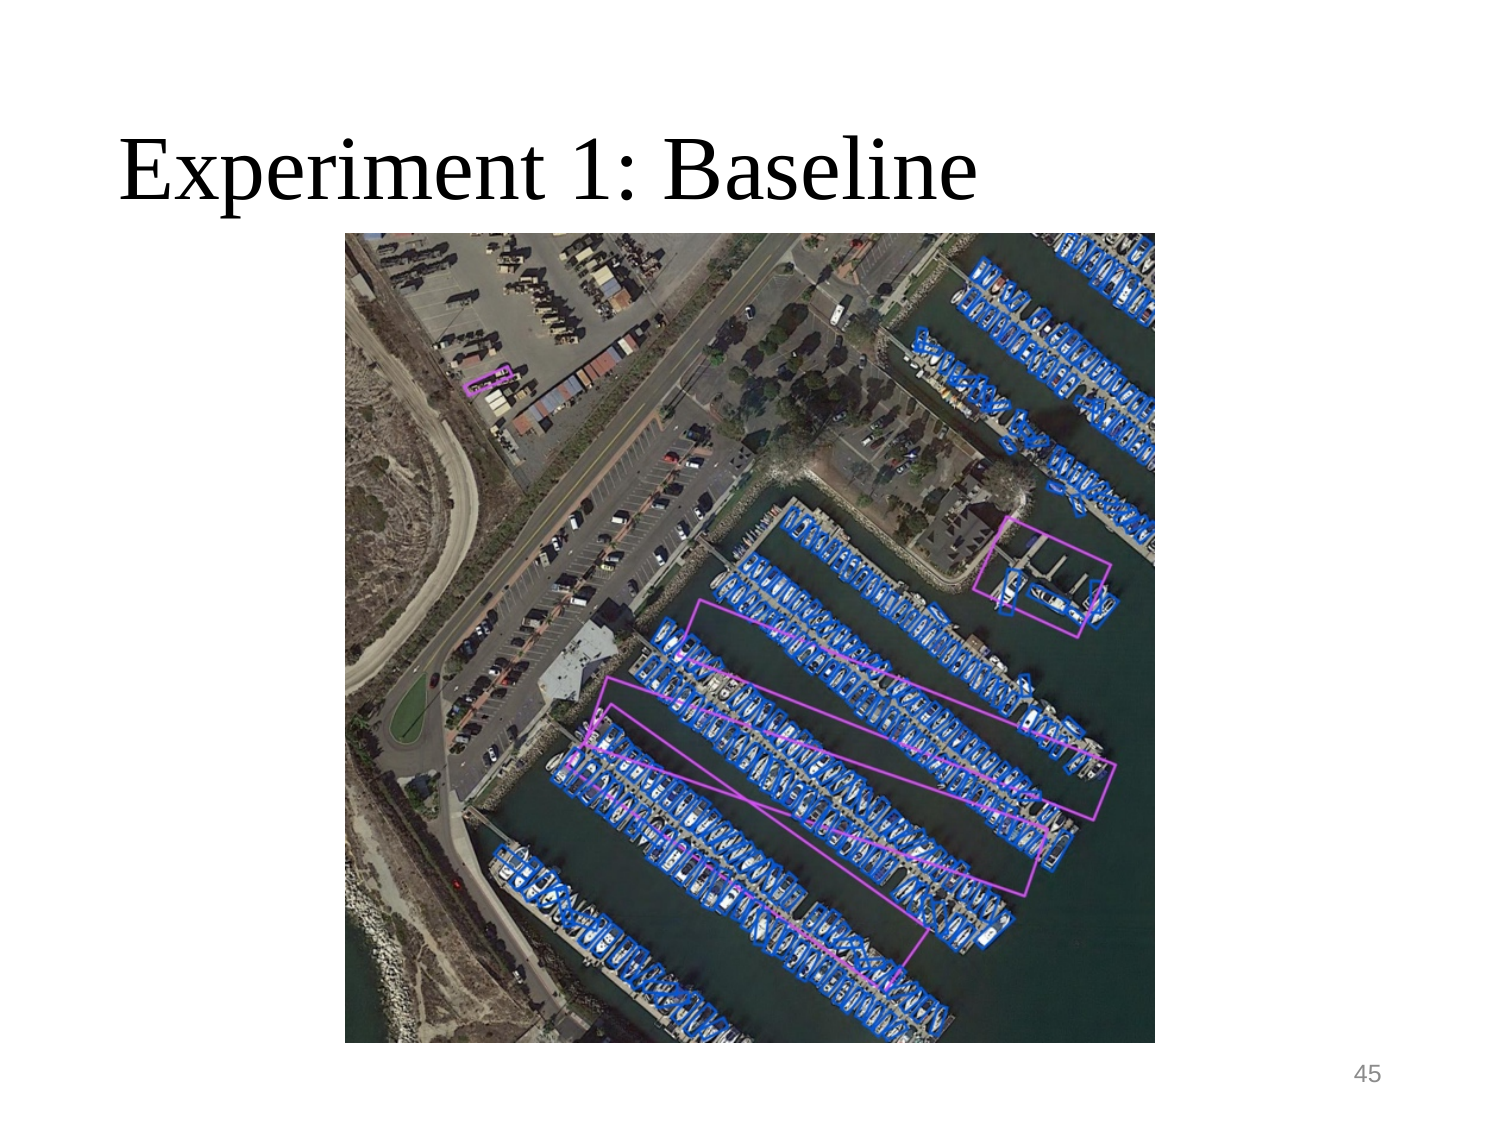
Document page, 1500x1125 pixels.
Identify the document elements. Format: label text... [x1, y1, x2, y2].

slide_number 45 [1059, 1042, 1397, 1103]
text_box Experiment 1: Baseline [103, 60, 1397, 279]
picture [345, 233, 1155, 1043]
